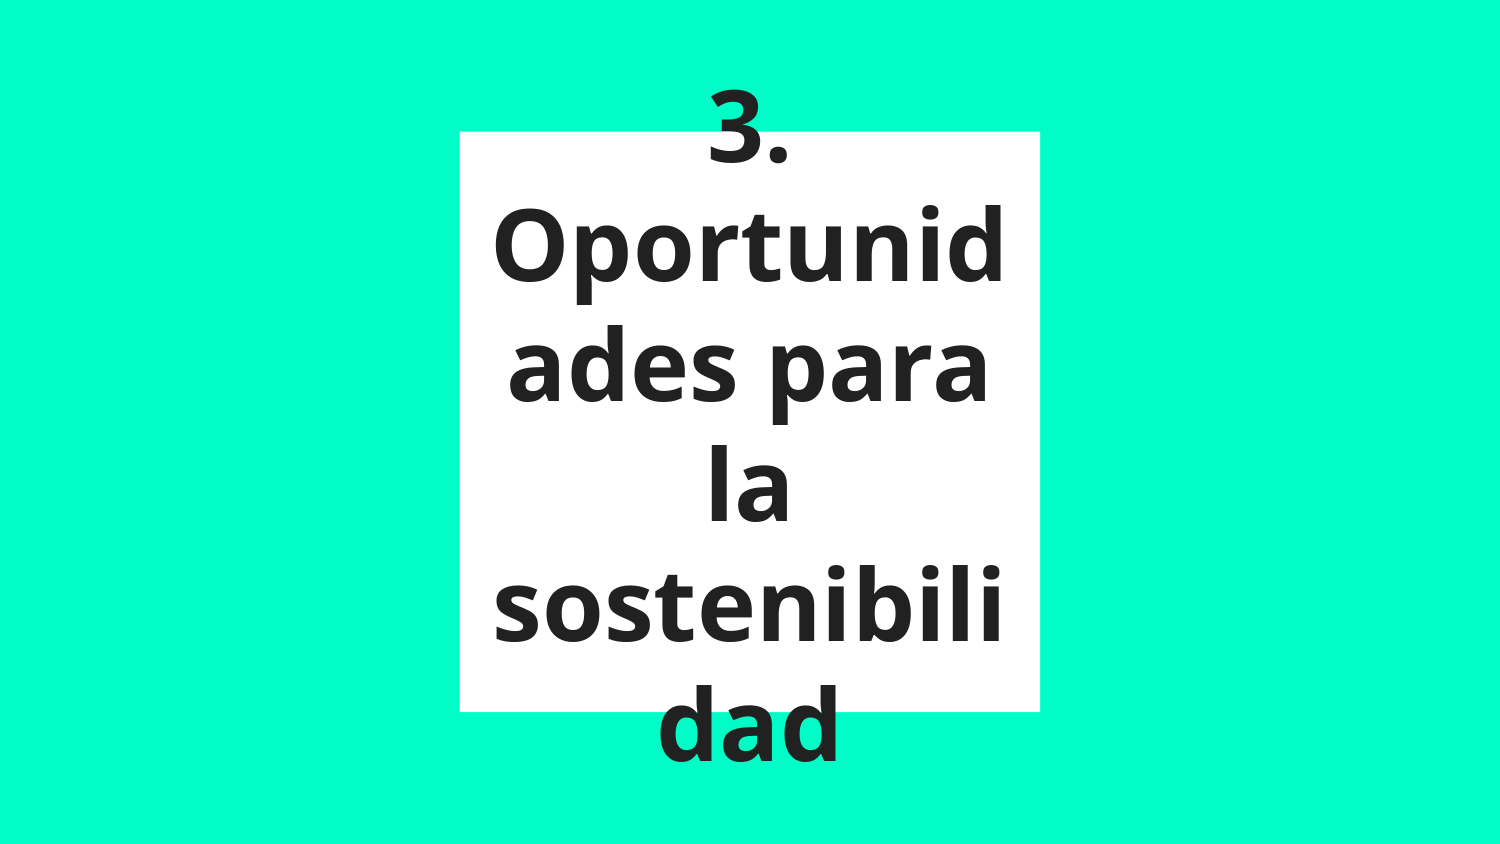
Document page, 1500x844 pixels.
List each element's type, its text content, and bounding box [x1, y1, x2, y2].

title 3. Oportunidades para la sostenibilidad [459, 131, 1041, 713]
